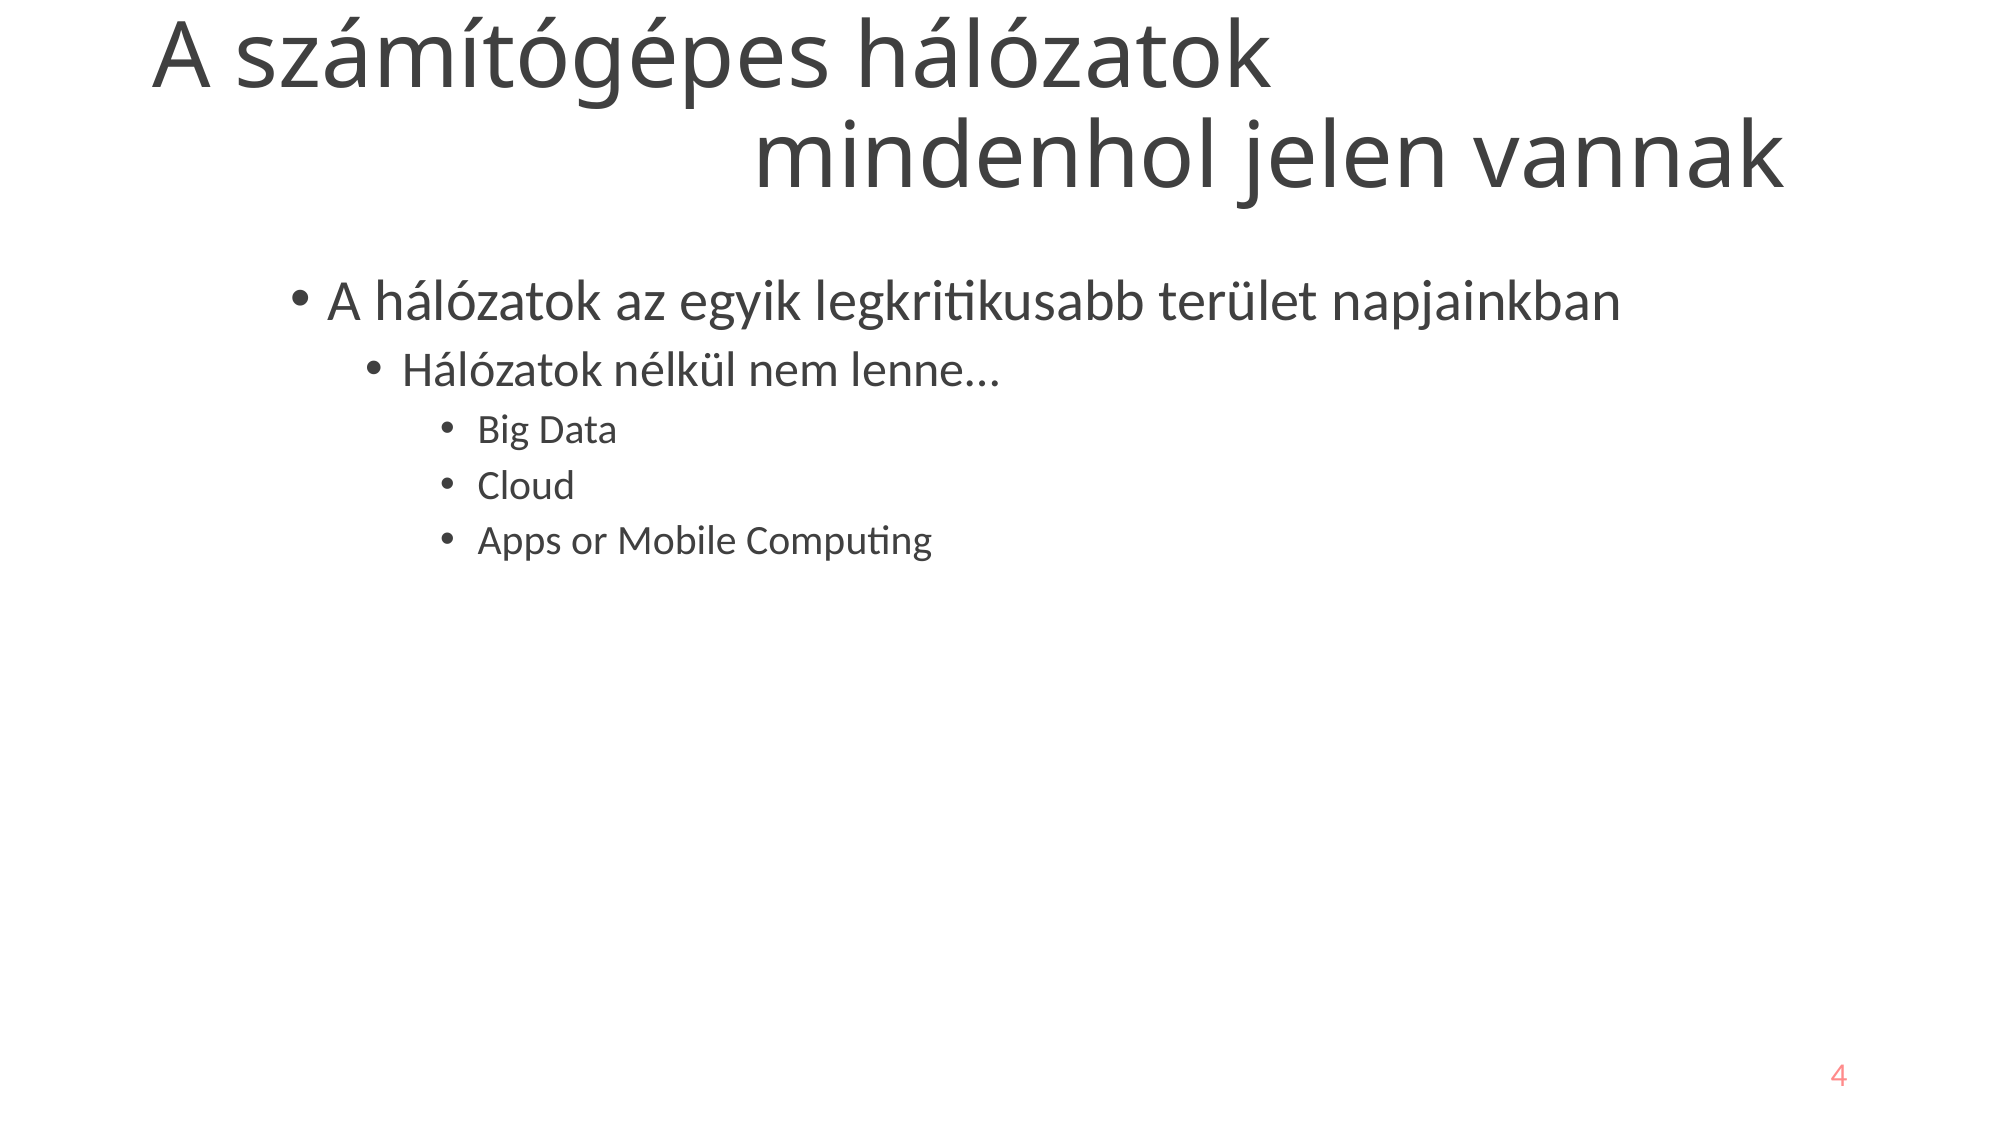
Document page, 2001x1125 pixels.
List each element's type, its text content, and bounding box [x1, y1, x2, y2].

title A számítógépes hálózatok mindenhol jelen vannak [137, 0, 1863, 217]
list A hálózatok az egyik legkritikusabb terület napjainkban Hálózatok nélkül nem lenne… Big Data Cloud Apps or Mobile Computing [275, 262, 1725, 1125]
slide_number 4 [1725, 1042, 1863, 1103]
